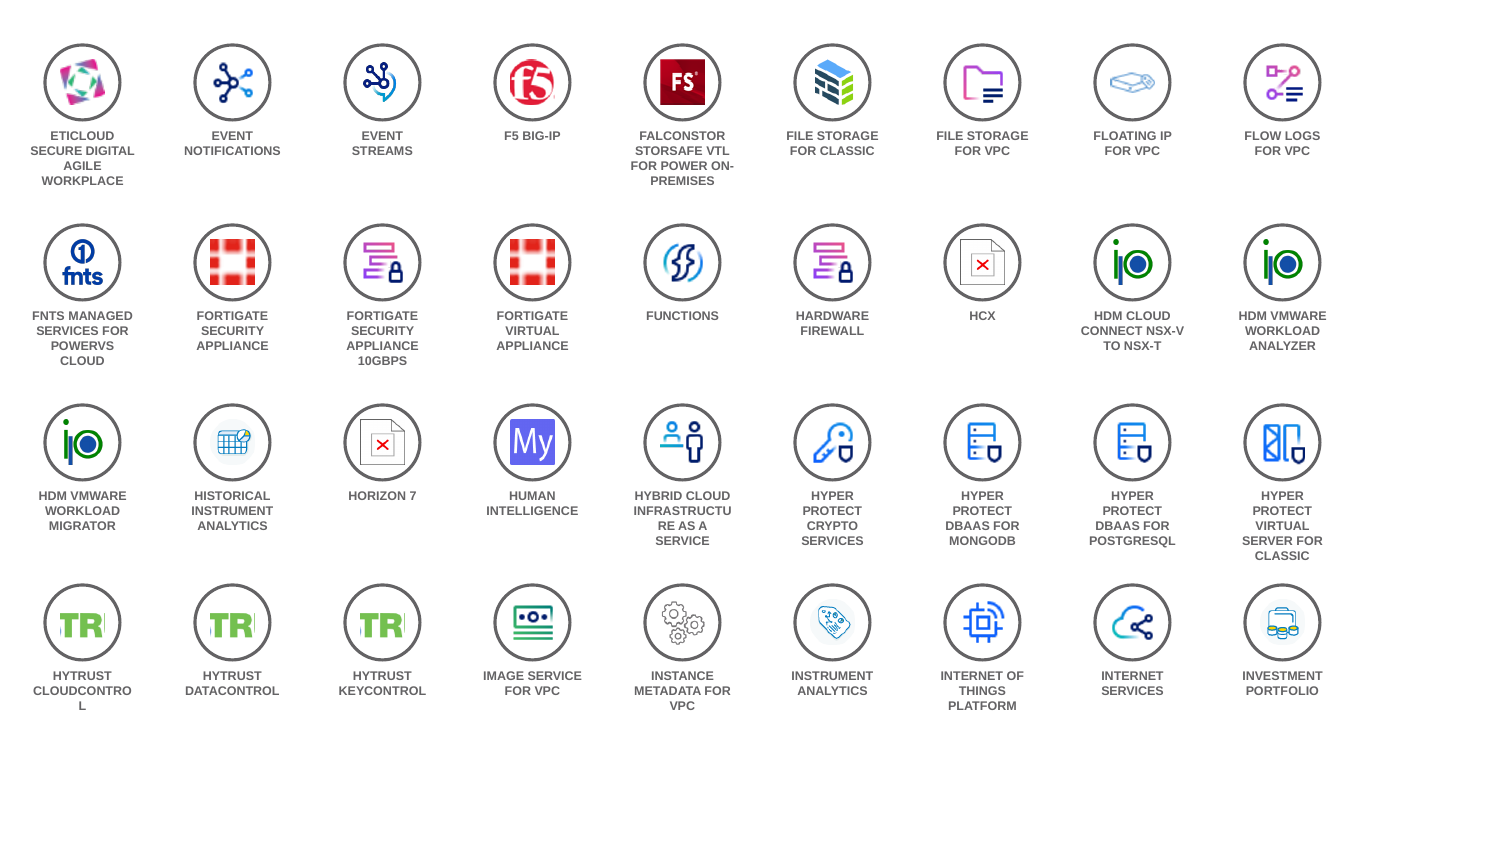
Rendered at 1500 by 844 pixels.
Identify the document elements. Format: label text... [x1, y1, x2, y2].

picture [209, 599, 256, 646]
text_box [1244, 44, 1320, 110]
picture [1109, 59, 1156, 106]
text_box [194, 44, 270, 110]
picture [659, 59, 706, 106]
text_box [44, 404, 120, 480]
text_box HYTRUST CLOUDCONTROL [29, 667, 135, 713]
picture [509, 419, 556, 466]
text_box [359, 112, 406, 120]
picture [1109, 599, 1156, 646]
text_box [509, 292, 556, 300]
text_box [944, 404, 1020, 480]
picture [59, 239, 106, 286]
text_box FLOW LOGS FOR VPC [1229, 127, 1335, 158]
text_box [344, 584, 420, 650]
picture [809, 239, 856, 286]
text_box [959, 112, 1006, 120]
text_box HDM VMWARE WORKLOAD MIGRATOR [29, 487, 135, 533]
text_box [59, 652, 106, 660]
text_box [494, 584, 570, 650]
picture [959, 239, 1006, 286]
picture [509, 239, 556, 286]
picture [1109, 239, 1156, 286]
text_box INVESTMENT PORTFOLIO [1229, 667, 1335, 698]
text_box [44, 44, 120, 110]
text_box [1109, 112, 1156, 120]
text_box HYTRUST DATACONTROL [179, 667, 285, 698]
text_box FNTS MANAGED SERVICES FOR POWERVS CLOUD [29, 307, 135, 368]
text_box [809, 652, 856, 660]
text_box [944, 224, 1020, 290]
text_box [644, 404, 720, 480]
text_box [209, 112, 256, 120]
picture [659, 239, 706, 286]
text_box HUMAN INTELLIGENCE [479, 487, 585, 518]
text_box [59, 112, 106, 120]
text_box EVENT NOTIFICATIONS [179, 127, 285, 158]
text_box [959, 292, 1006, 300]
text_box HYPER PROTECT VIRTUAL SERVER FOR CLASSIC [1229, 487, 1335, 563]
text_box [1094, 584, 1170, 650]
text_box [59, 292, 106, 300]
text_box [1259, 112, 1306, 120]
picture [209, 239, 256, 286]
text_box [959, 652, 1006, 660]
text_box [794, 584, 870, 650]
text_box [44, 584, 120, 650]
text_box [209, 652, 256, 660]
text_box HYPER PROTECT CRYPTO SERVICES [779, 487, 885, 548]
text_box HYTRUST KEYCONTROL [329, 667, 435, 698]
text_box [509, 652, 556, 660]
picture [1259, 59, 1306, 106]
picture [359, 419, 406, 466]
picture [209, 59, 256, 106]
text_box F5 BIG-IP [479, 127, 585, 143]
text_box ETICLOUD SECURE DIGITAL AGILE WORKPLACE [29, 127, 135, 188]
text_box FUNCTIONS [629, 307, 735, 323]
text_box IMAGE SERVICE FOR VPC [479, 667, 585, 698]
text_box HORIZON 7 [329, 487, 435, 503]
picture [59, 599, 106, 646]
text_box HDM VMWARE WORKLOAD ANALYZER [1229, 307, 1335, 353]
text_box INTERNET OF THINGS PLATFORM [929, 667, 1035, 713]
text_box [1109, 292, 1156, 300]
picture [1259, 599, 1306, 646]
picture [209, 419, 256, 466]
text_box HYPER PROTECT DBAAS FOR MONGODB [929, 487, 1035, 548]
picture [1109, 419, 1156, 466]
text_box [644, 44, 720, 110]
text_box FORTIGATE SECURITY APPLIANCE [179, 307, 285, 353]
text_box [194, 224, 270, 290]
text_box [494, 224, 570, 290]
picture [809, 599, 856, 646]
text_box FILE STORAGE FOR VPC [929, 127, 1035, 158]
text_box FILE STORAGE FOR CLASSIC [779, 127, 885, 158]
picture [359, 59, 406, 106]
text_box HARDWARE FIREWALL [779, 307, 885, 338]
picture [959, 599, 1006, 646]
text_box [1244, 224, 1320, 290]
text_box [794, 224, 870, 290]
text_box [659, 652, 706, 660]
text_box [1094, 224, 1170, 290]
picture [1259, 239, 1306, 286]
text_box [344, 404, 420, 480]
text_box [344, 224, 420, 290]
picture [59, 59, 106, 106]
text_box FORTIGATE SECURITY APPLIANCE 10GBPS [329, 307, 435, 368]
text_box HYBRID CLOUD INFRASTRUCTURE AS A SERVICE [629, 487, 735, 548]
text_box [644, 584, 720, 650]
text_box [1259, 652, 1306, 660]
picture [659, 599, 706, 646]
picture [959, 59, 1006, 106]
text_box INSTANCE METADATA FOR VPC [629, 667, 735, 713]
text_box [359, 292, 406, 300]
text_box [494, 404, 570, 480]
text_box [794, 404, 870, 480]
picture [359, 599, 406, 646]
text_box EVENT STREAMS [329, 127, 435, 158]
text_box [1094, 404, 1170, 480]
picture [59, 419, 106, 466]
text_box FLOATING IP FOR VPC [1079, 127, 1185, 158]
text_box FALCONSTOR STORSAFE VTL FOR POWER ON-PREMISES [629, 127, 735, 188]
text_box HCX [929, 307, 1035, 323]
text_box [1244, 584, 1320, 650]
text_box [809, 112, 856, 120]
text_box INTERNET SERVICES [1079, 667, 1185, 698]
text_box FORTIGATE VIRTUAL APPLIANCE [479, 307, 585, 353]
text_box INSTRUMENT ANALYTICS [779, 667, 885, 698]
text_box [209, 292, 256, 300]
picture [509, 59, 556, 106]
picture [659, 419, 706, 466]
text_box [494, 44, 570, 110]
text_box [1094, 44, 1170, 110]
picture [809, 419, 856, 466]
text_box [659, 112, 706, 120]
text_box [194, 584, 270, 650]
text_box [944, 44, 1020, 110]
text_box [794, 44, 870, 110]
text_box [1109, 652, 1156, 660]
text_box [359, 652, 406, 660]
text_box HDM CLOUD CONNECT NSX-V TO NSX-T [1079, 307, 1185, 353]
text_box HYPER PROTECT DBAAS FOR POSTGRESQL [1079, 487, 1185, 548]
text_box [44, 224, 120, 290]
text_box [644, 224, 720, 290]
picture [359, 239, 406, 286]
picture [1259, 419, 1306, 466]
text_box [344, 44, 420, 110]
text_box [194, 404, 270, 480]
text_box [1244, 404, 1320, 480]
picture [809, 59, 856, 106]
text_box [809, 292, 856, 300]
text_box [509, 112, 556, 120]
text_box [659, 292, 706, 300]
picture [959, 419, 1006, 466]
text_box [1259, 292, 1306, 300]
text_box HISTORICAL INSTRUMENT ANALYTICS [179, 487, 285, 533]
text_box [944, 584, 1020, 650]
picture [509, 599, 556, 646]
